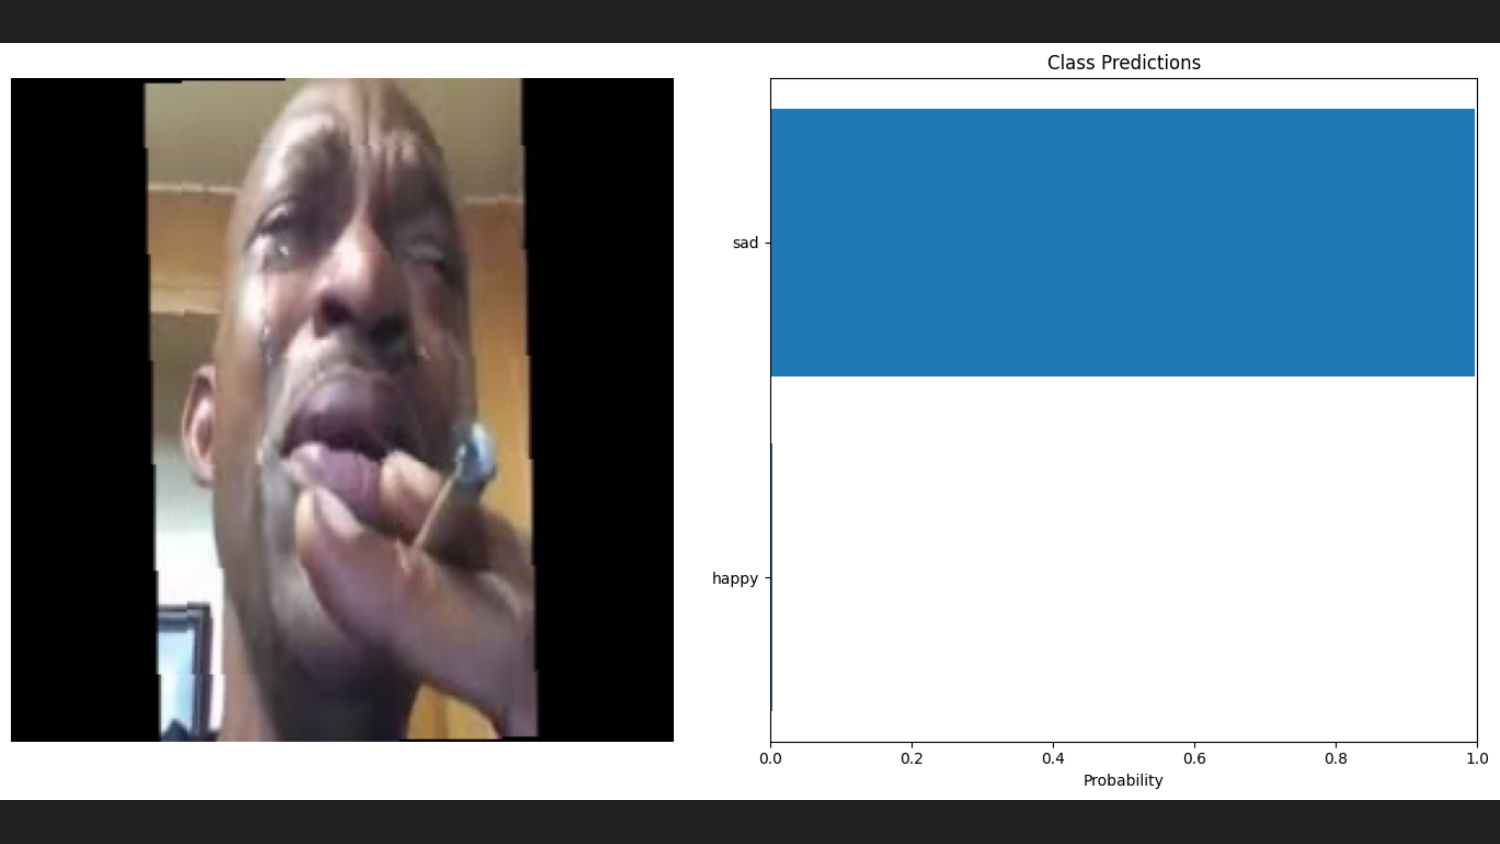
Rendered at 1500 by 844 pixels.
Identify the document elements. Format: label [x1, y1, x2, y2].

picture [0, 43, 1500, 801]
